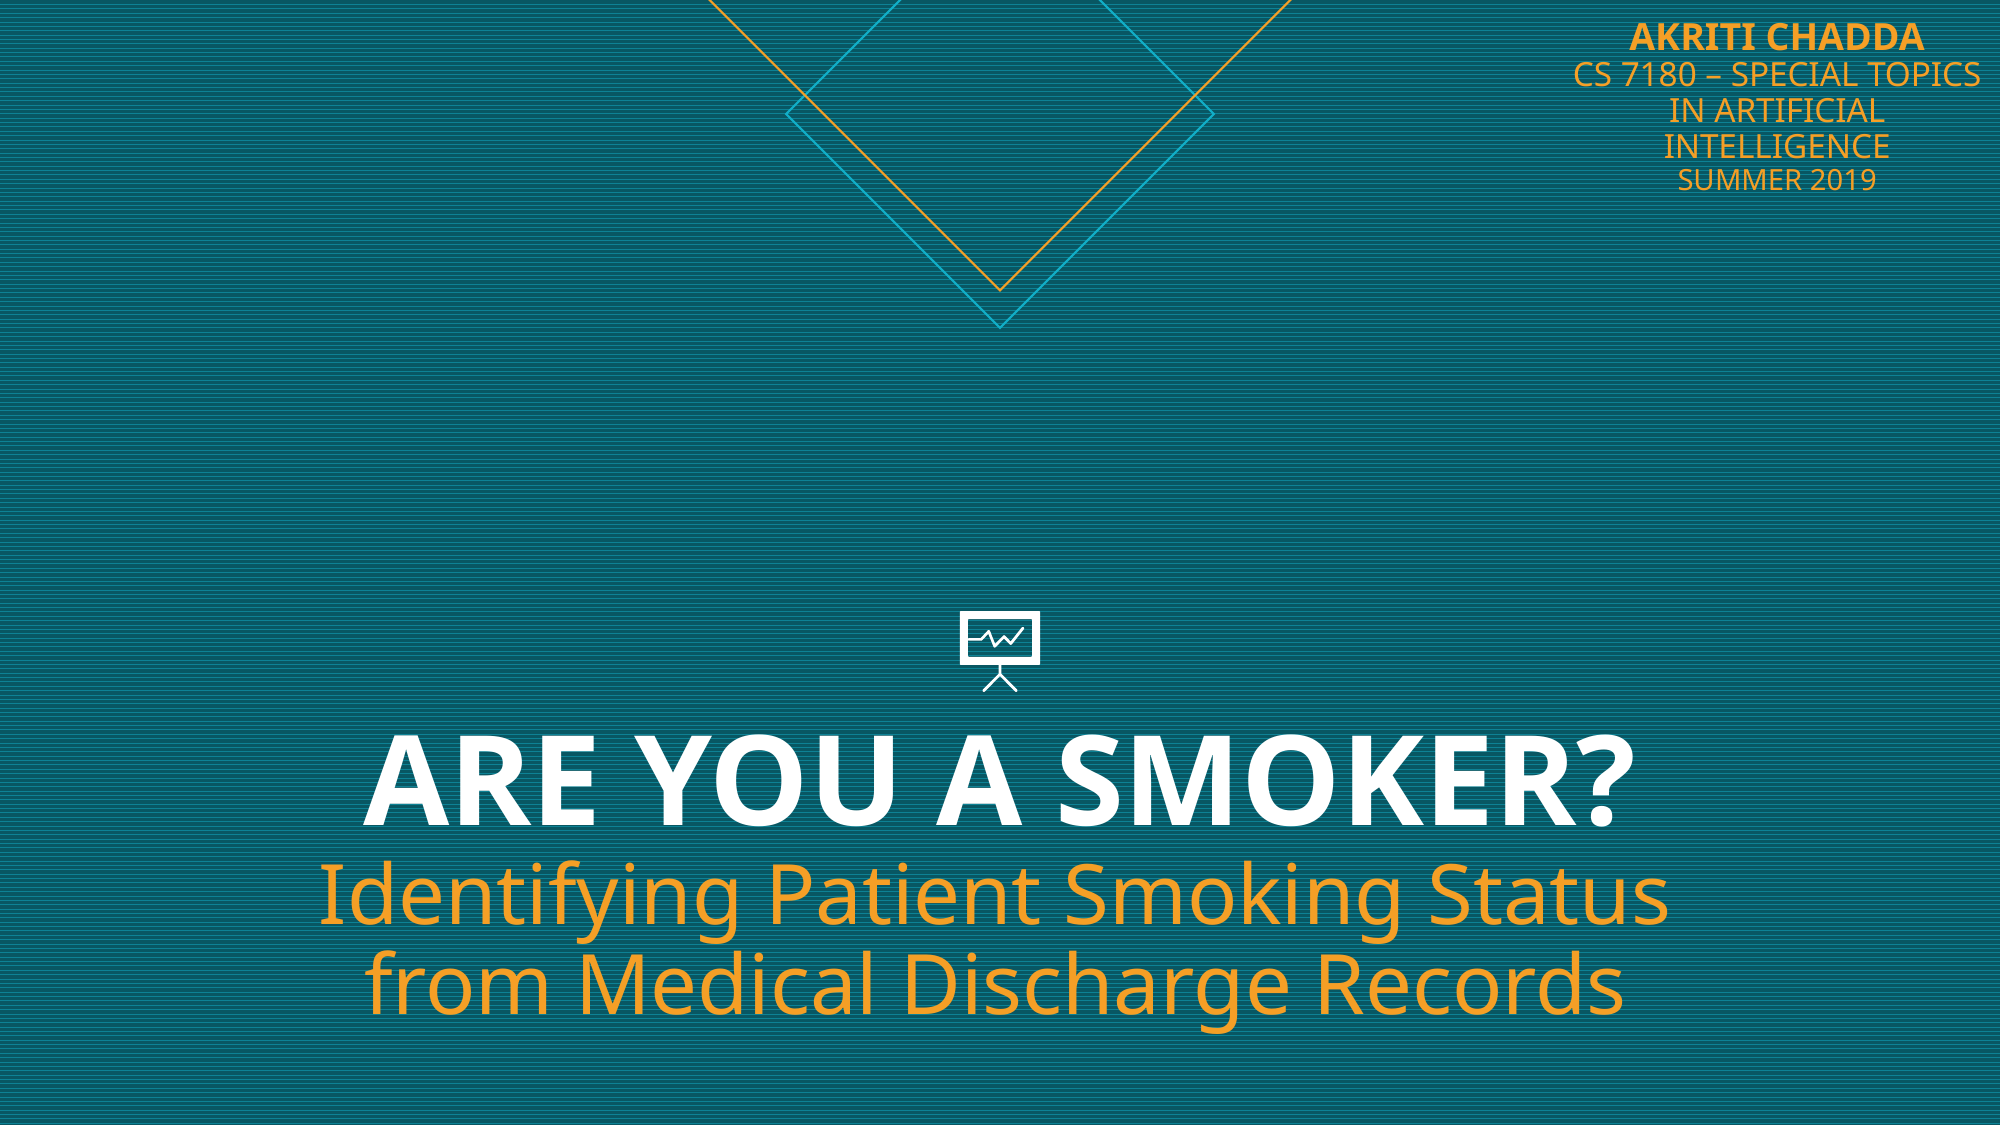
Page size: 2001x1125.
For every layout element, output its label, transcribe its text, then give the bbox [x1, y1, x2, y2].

text_box AKRITI CHADDA CS 7180 – SPECIAL TOPICS IN ARTIFICIAL INTELLIGENCE SUMMER 2019 [1554, 17, 2000, 198]
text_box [959, 611, 1041, 692]
text_box [708, 0, 1292, 292]
text_box [784, 95, 1216, 330]
title ARE YOU A SMOKER? [249, 717, 1750, 906]
text_box Identifying Patient Smoking Status from Medical Discharge Records [245, 852, 1746, 1033]
